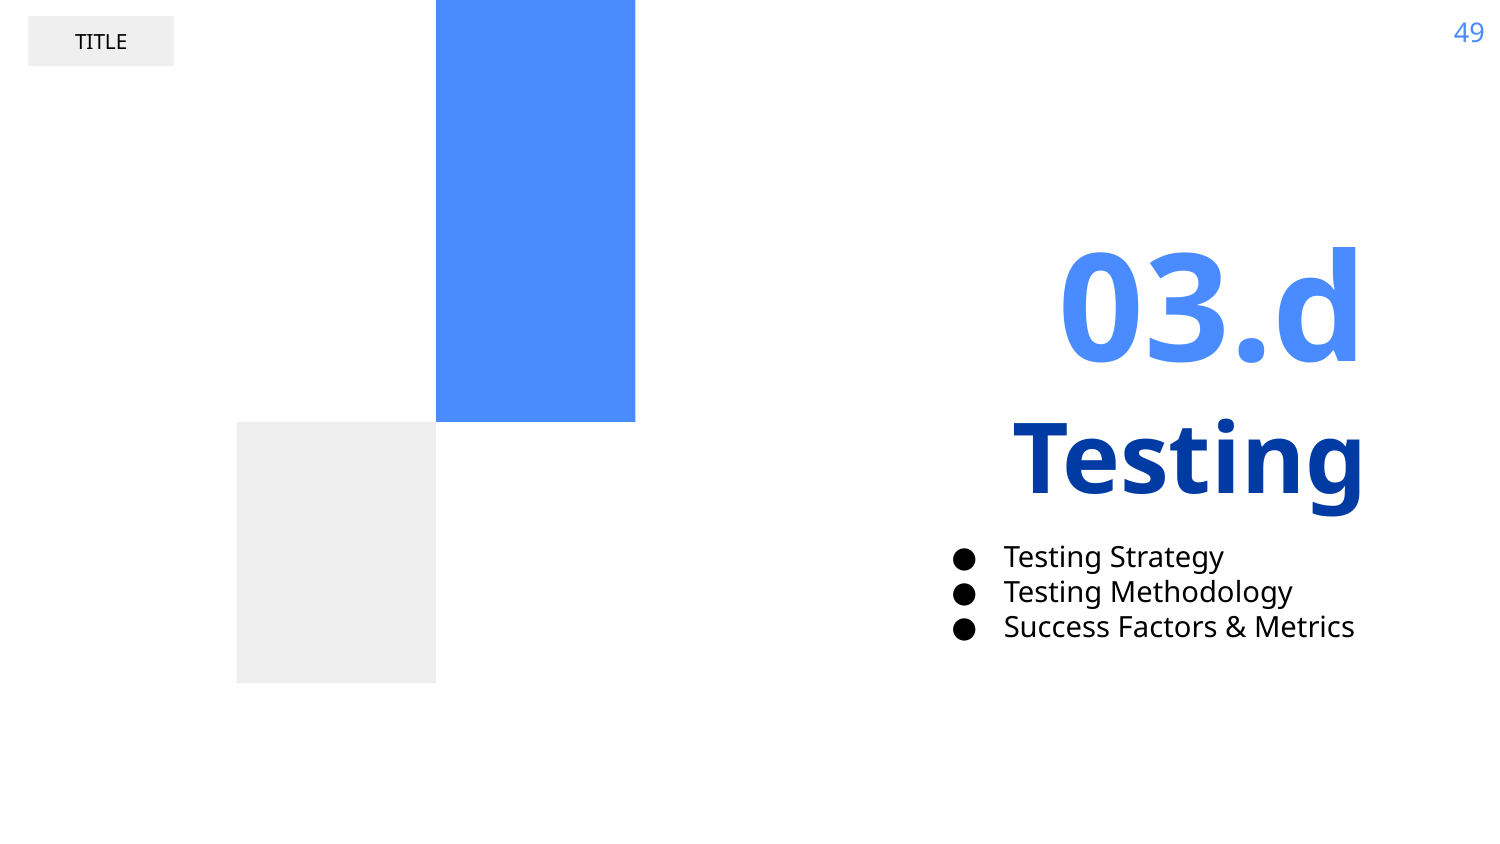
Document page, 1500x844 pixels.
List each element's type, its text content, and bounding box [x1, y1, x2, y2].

slide_number 49 [1410, 0, 1500, 65]
title 03.d [650, 219, 1383, 407]
title Testing [610, 385, 1383, 524]
text_box TITLE [28, 16, 174, 67]
text_box Testing Strategy Testing Methodology Success Factors & Metrics [913, 523, 1400, 694]
